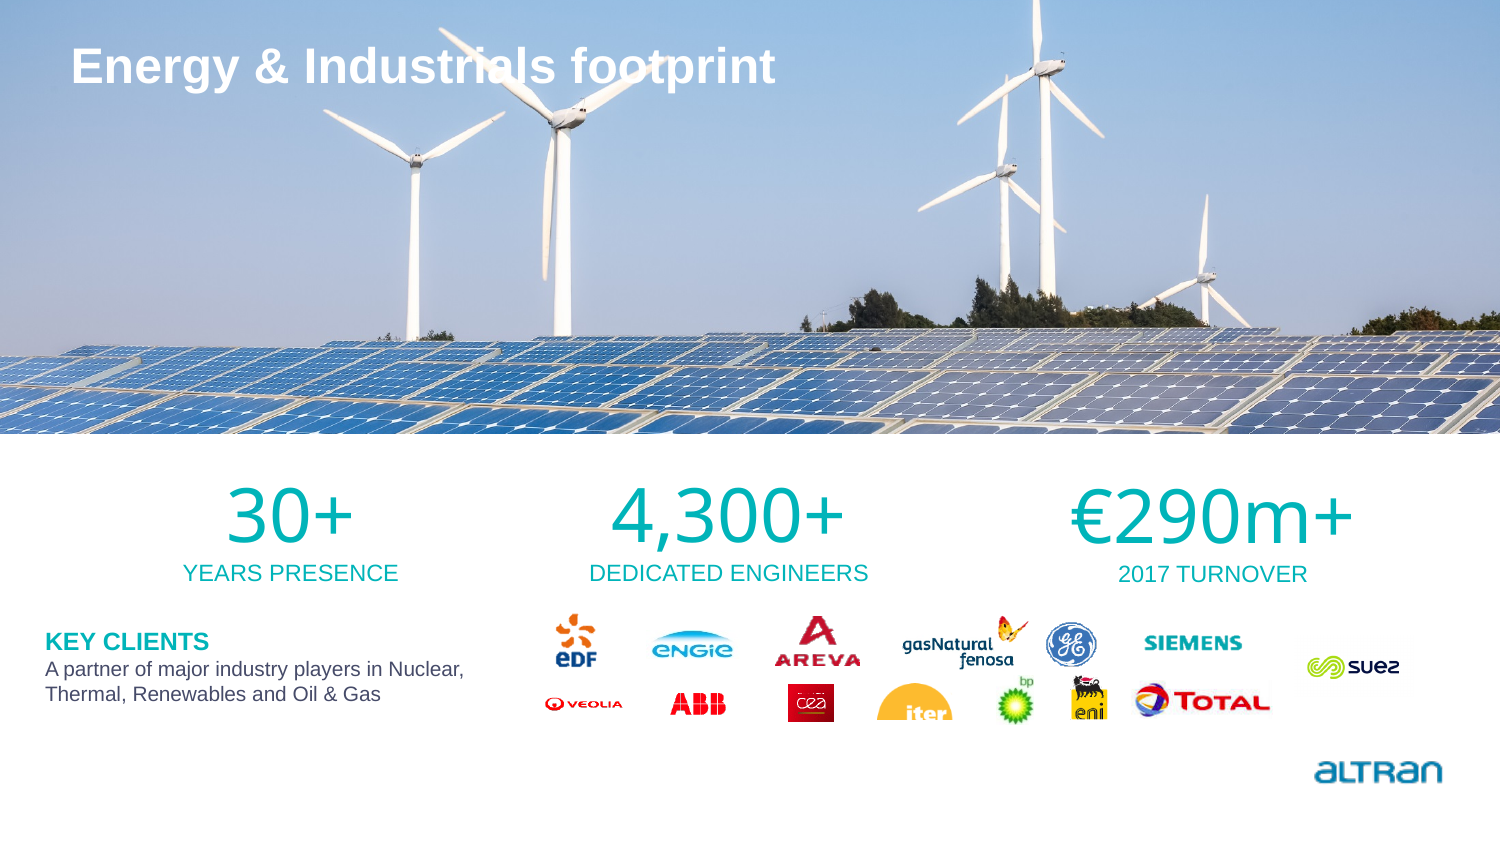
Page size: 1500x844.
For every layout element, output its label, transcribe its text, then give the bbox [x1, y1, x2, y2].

picture [0, 0, 1500, 434]
picture [645, 630, 740, 660]
picture [1044, 621, 1097, 667]
text_box €290m+ 2017 TURNOVER [1070, 468, 1356, 588]
picture [1294, 635, 1414, 698]
text_box 30+ YEARS PRESENCE [182, 467, 400, 586]
picture [1070, 674, 1109, 720]
picture [534, 690, 633, 718]
picture [877, 682, 954, 721]
picture [775, 615, 860, 666]
picture [544, 609, 607, 670]
picture [788, 683, 835, 722]
picture [995, 675, 1035, 725]
list KEY CLIENTS A partner of major industry players in Nuclear, Thermal, Renewables and Oil & Gas [45, 630, 509, 734]
text_box 4,300+ DEDICATED ENGINEERS [589, 467, 869, 586]
picture [1128, 673, 1274, 722]
picture [1310, 757, 1447, 788]
picture [668, 692, 726, 715]
picture [1132, 620, 1254, 664]
picture [902, 613, 1030, 671]
